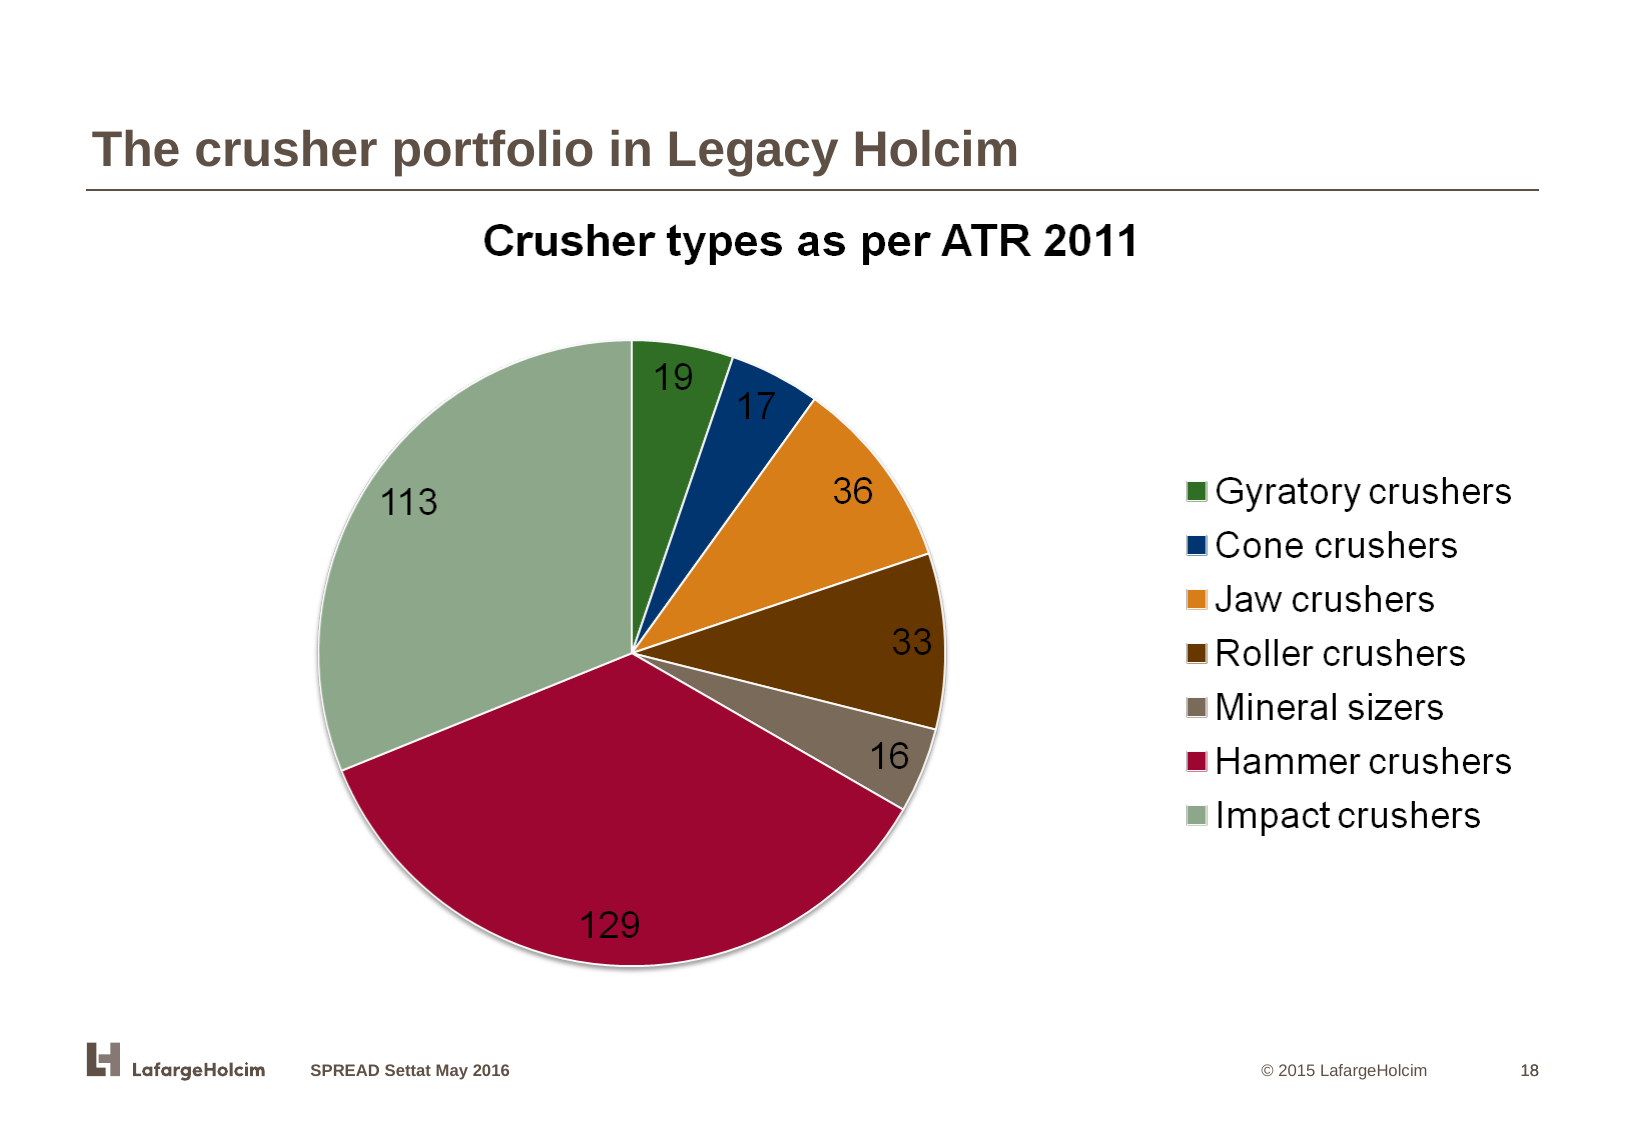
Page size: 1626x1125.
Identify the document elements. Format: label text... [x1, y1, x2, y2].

text_box 18 [1467, 1056, 1539, 1080]
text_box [83, 190, 1542, 1047]
text_box The crusher portfolio in Legacy Holcim [91, 49, 1532, 180]
footer SPREAD Settat May 2016 [310, 1057, 831, 1080]
